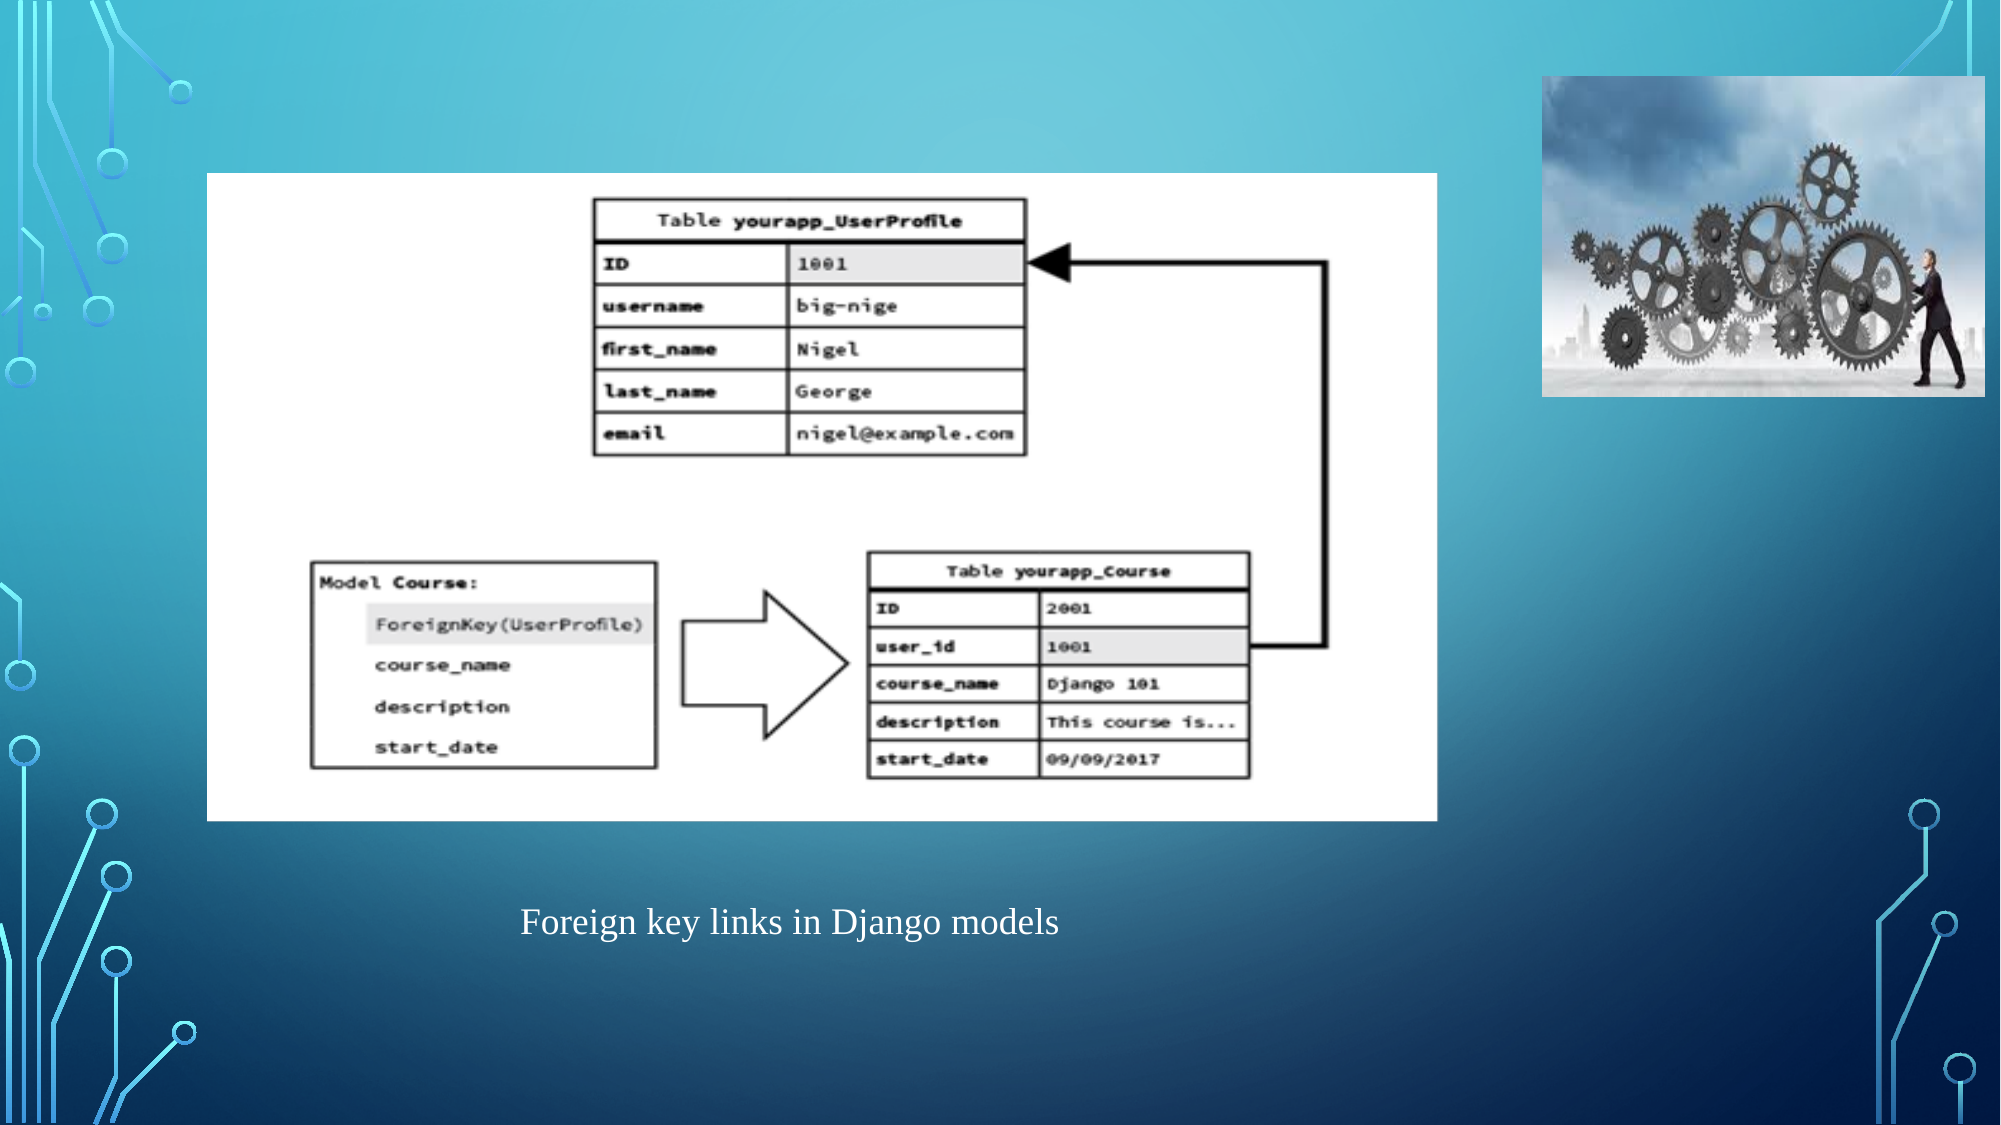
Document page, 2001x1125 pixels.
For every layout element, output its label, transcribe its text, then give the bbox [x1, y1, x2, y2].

text_box Foreign key links in Django models [505, 889, 1075, 950]
picture [1541, 75, 1985, 397]
picture [207, 173, 1441, 825]
